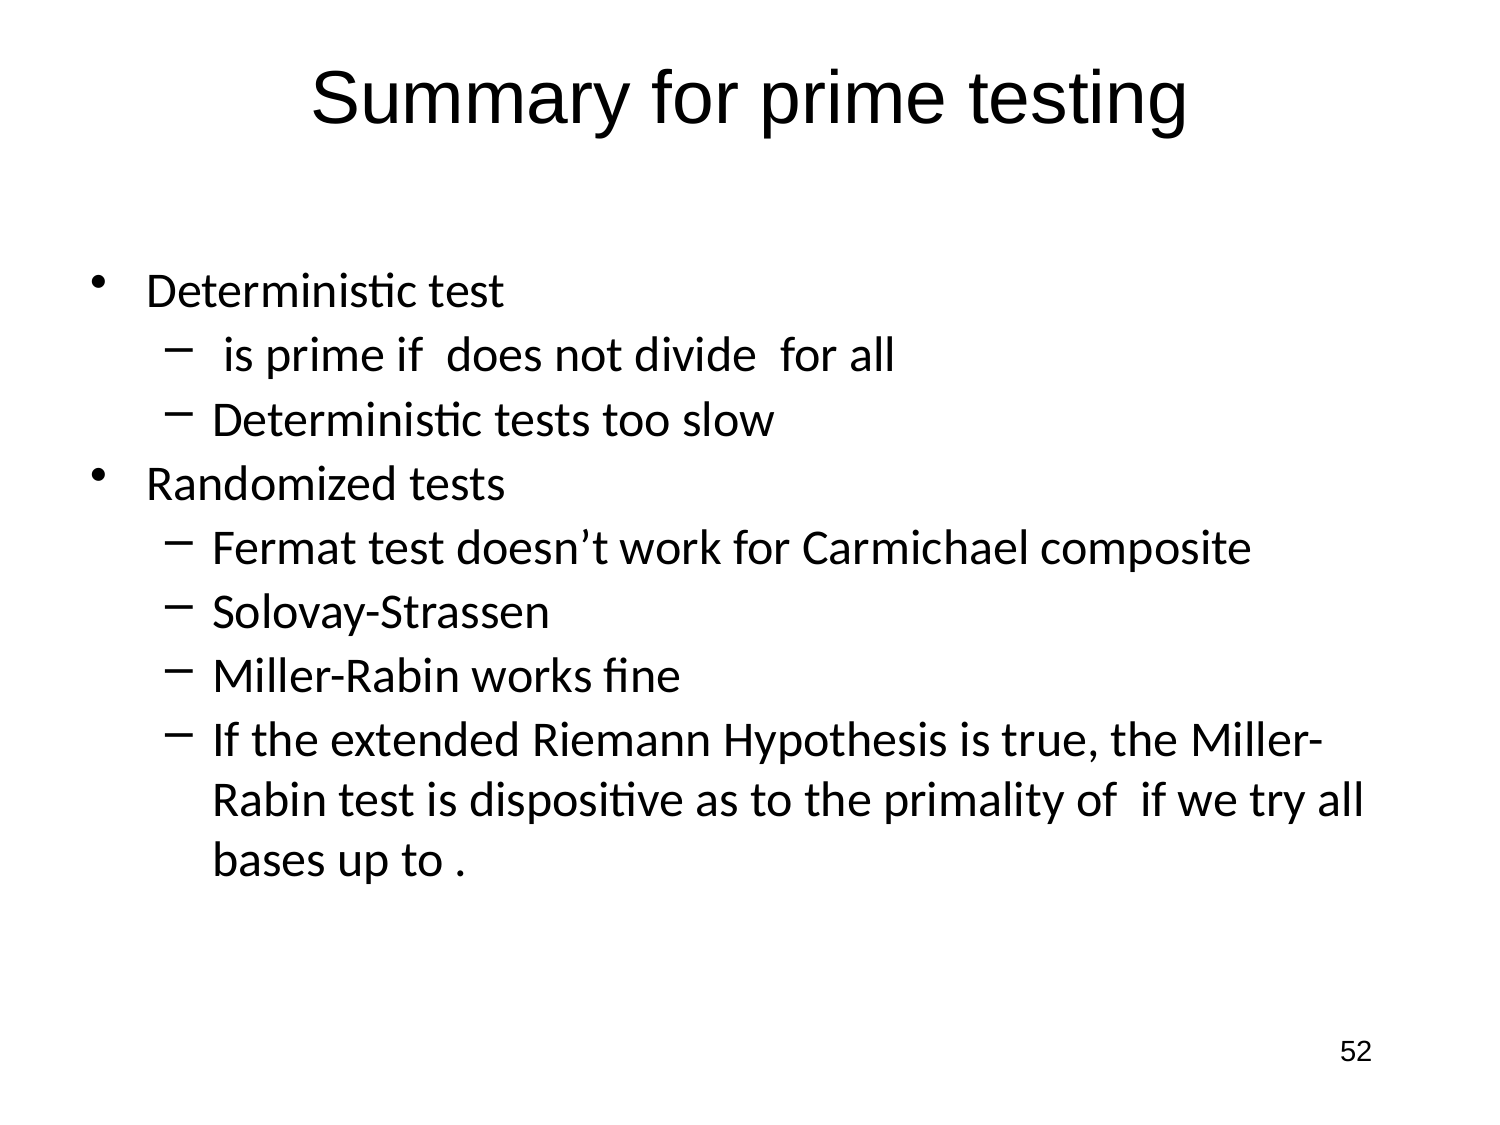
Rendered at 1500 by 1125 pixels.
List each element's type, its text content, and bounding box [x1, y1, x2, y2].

title Summary for prime testing [112, 24, 1388, 163]
slide_number 52 [1074, 1024, 1388, 1101]
